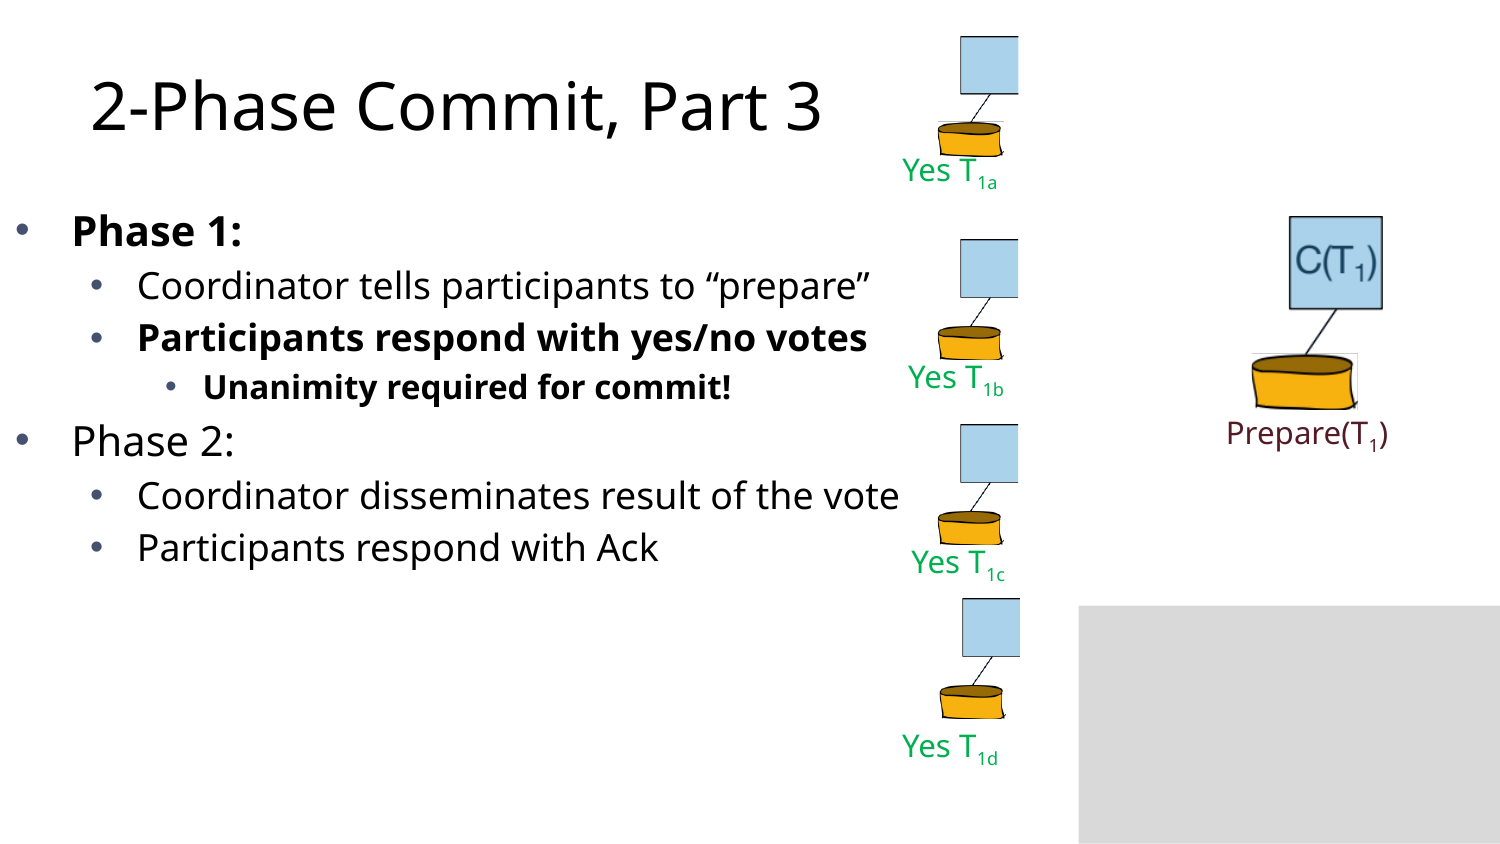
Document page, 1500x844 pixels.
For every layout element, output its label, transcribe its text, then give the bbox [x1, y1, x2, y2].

text_box Yes T1b [893, 349, 1019, 408]
text_box Yes T1d [887, 718, 1014, 777]
picture [939, 598, 1021, 720]
text_box Yes T1a [887, 143, 1013, 201]
picture [1251, 215, 1401, 411]
picture [937, 239, 1019, 360]
text_box Yes T1c [896, 535, 1020, 593]
picture [937, 36, 1019, 157]
list Phase 1: Coordinator tells participants to “prepare” Participants respond with yes/no votes Unanimity required for commit! Phase 2: Coordinator disseminates result of the vote Participants respond with Ack [0, 196, 1350, 754]
picture [937, 424, 1019, 546]
text_box Prepare(T1) [1210, 406, 1403, 464]
title 2-Phase Commit, Part 3 [75, 33, 1425, 175]
